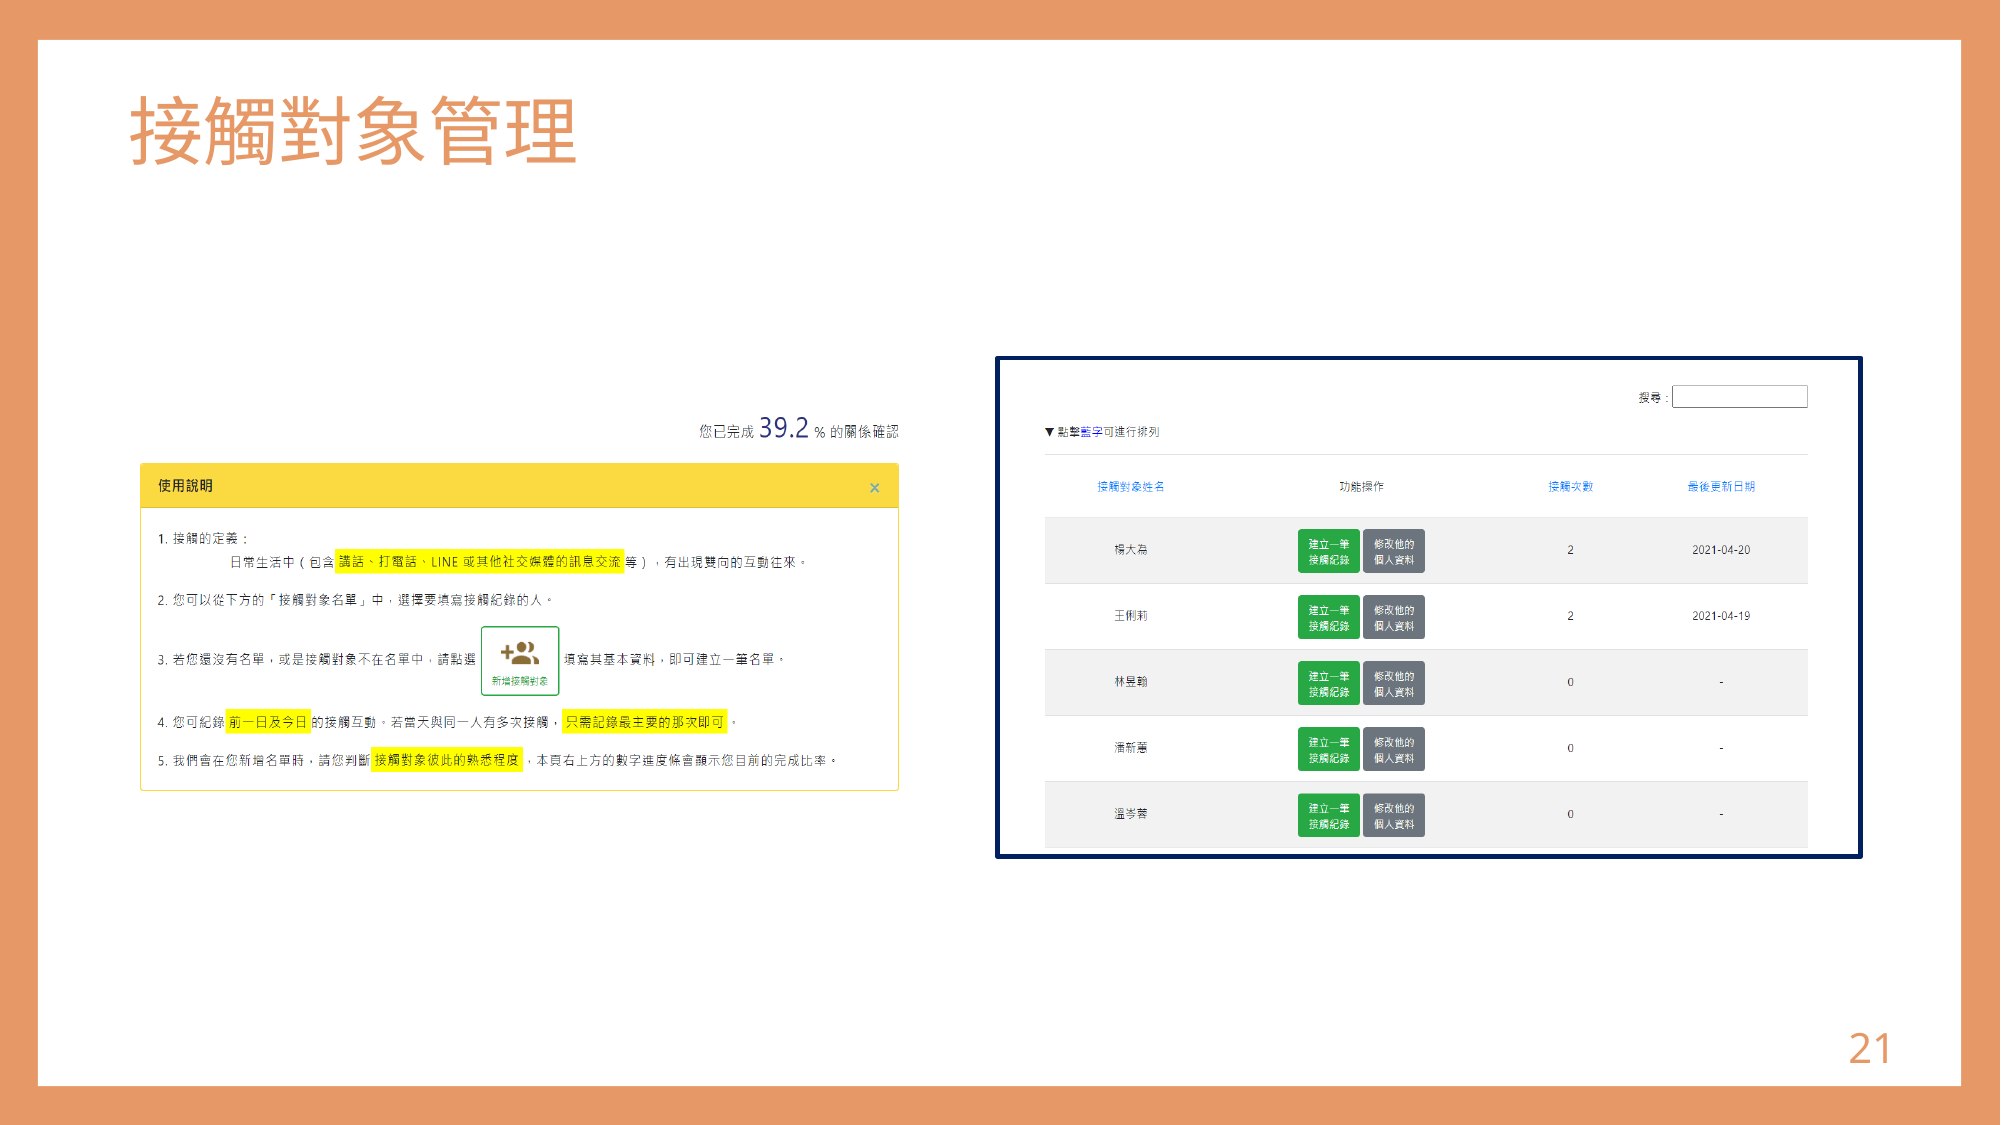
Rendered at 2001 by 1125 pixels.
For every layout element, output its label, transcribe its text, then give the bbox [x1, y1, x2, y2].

picture [112, 403, 928, 811]
slide_number 21 [1631, 1020, 1912, 1081]
title 接觸對象管理 [113, 76, 1887, 194]
picture [999, 359, 1859, 855]
